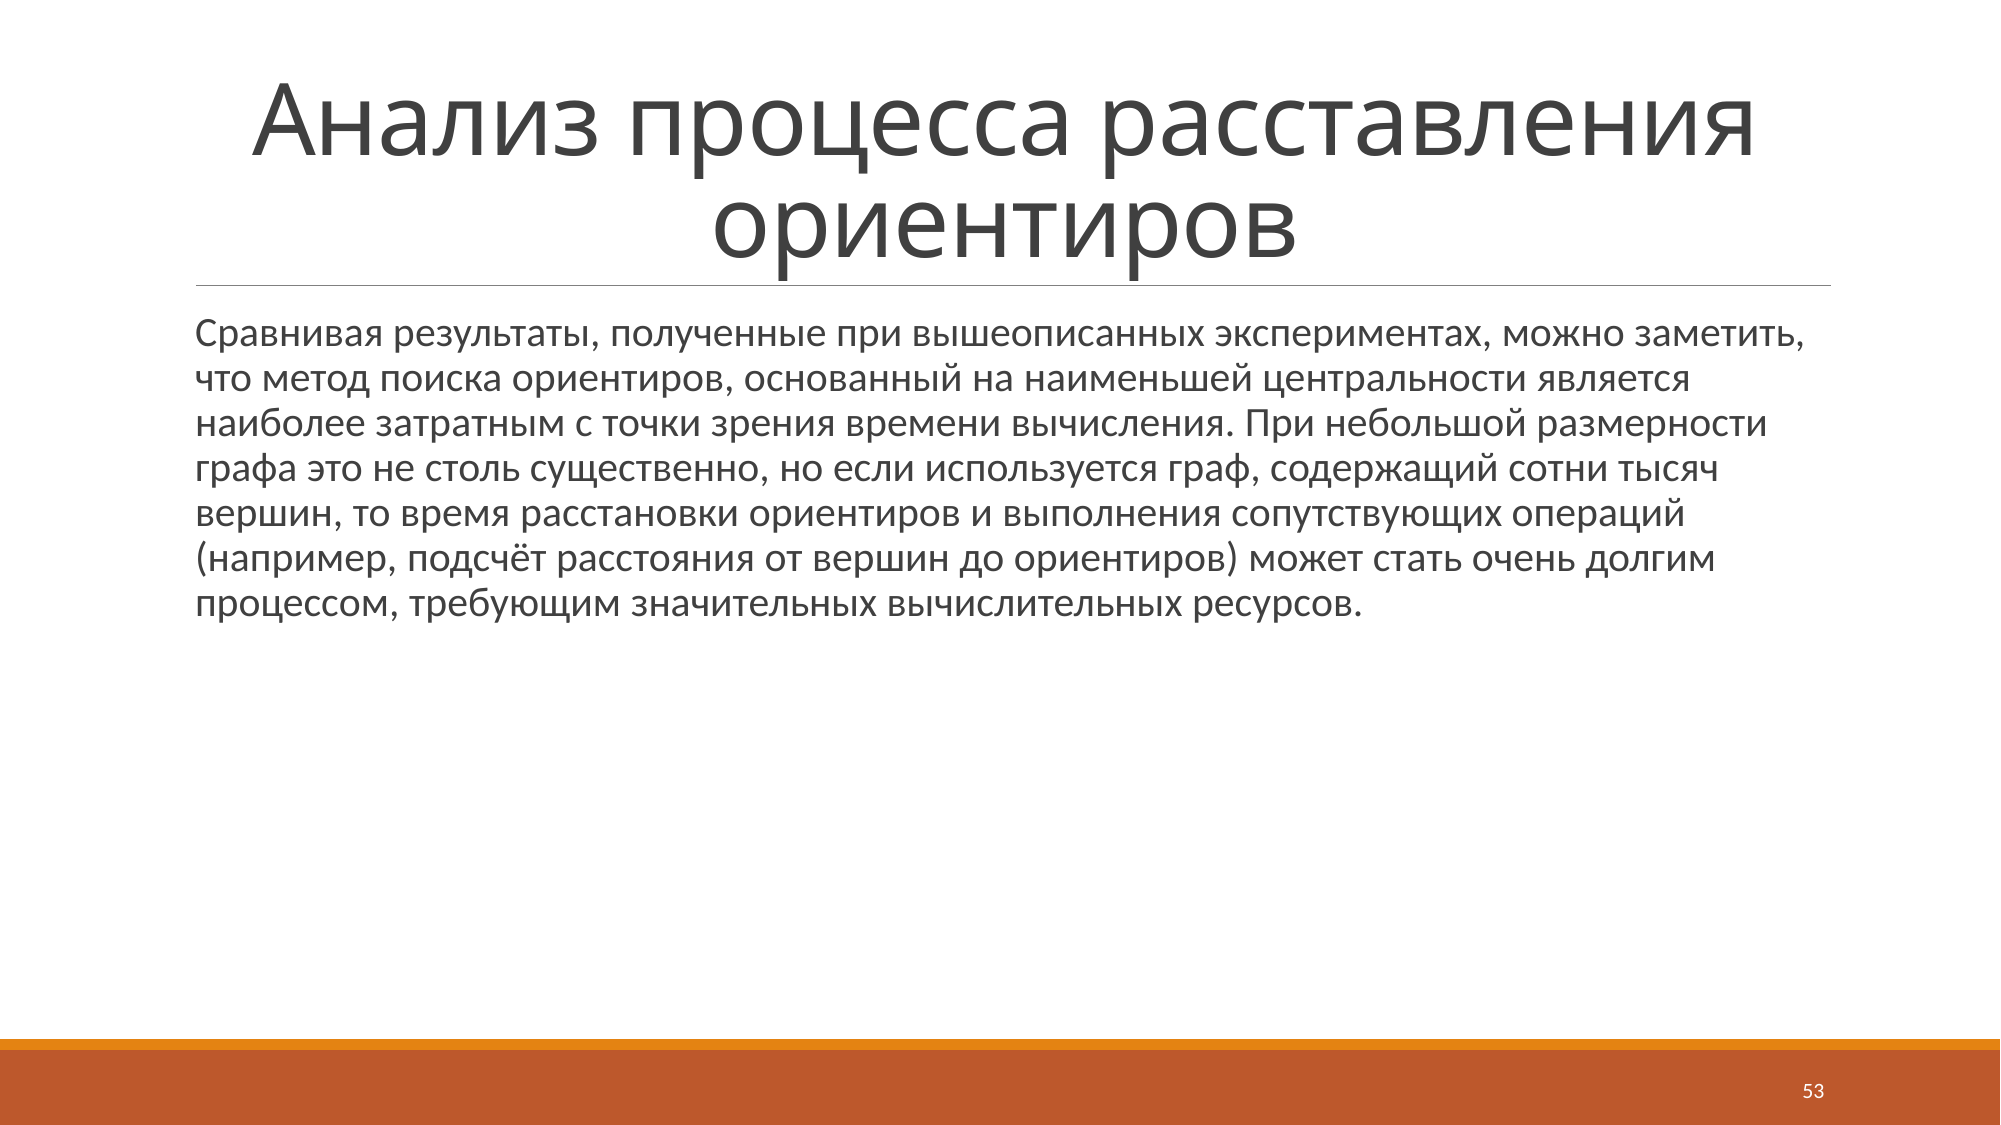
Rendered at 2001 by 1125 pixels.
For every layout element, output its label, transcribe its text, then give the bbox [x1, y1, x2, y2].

list Сравнивая результаты, полученные при вышеописанных экспериментах, можно заметить, что метод поиска ориентиров, основанный на наименьшей центральности является наиболее затратным с точки зрения времени вычисления. При небольшой размерности графа это не столь существенно, но если используется граф, содержащий сотни тысяч вершин, то время расстановки ориентиров и выполнения сопутствующих операций (например, подсчёт расстояния от вершин до ориентиров) может стать очень долгим процессом, требующим значительных вычислительных ресурсов. [180, 302, 1830, 963]
title Анализ процесса расставления ориентиров [180, 47, 1830, 285]
slide_number 53 [1624, 1059, 1840, 1120]
